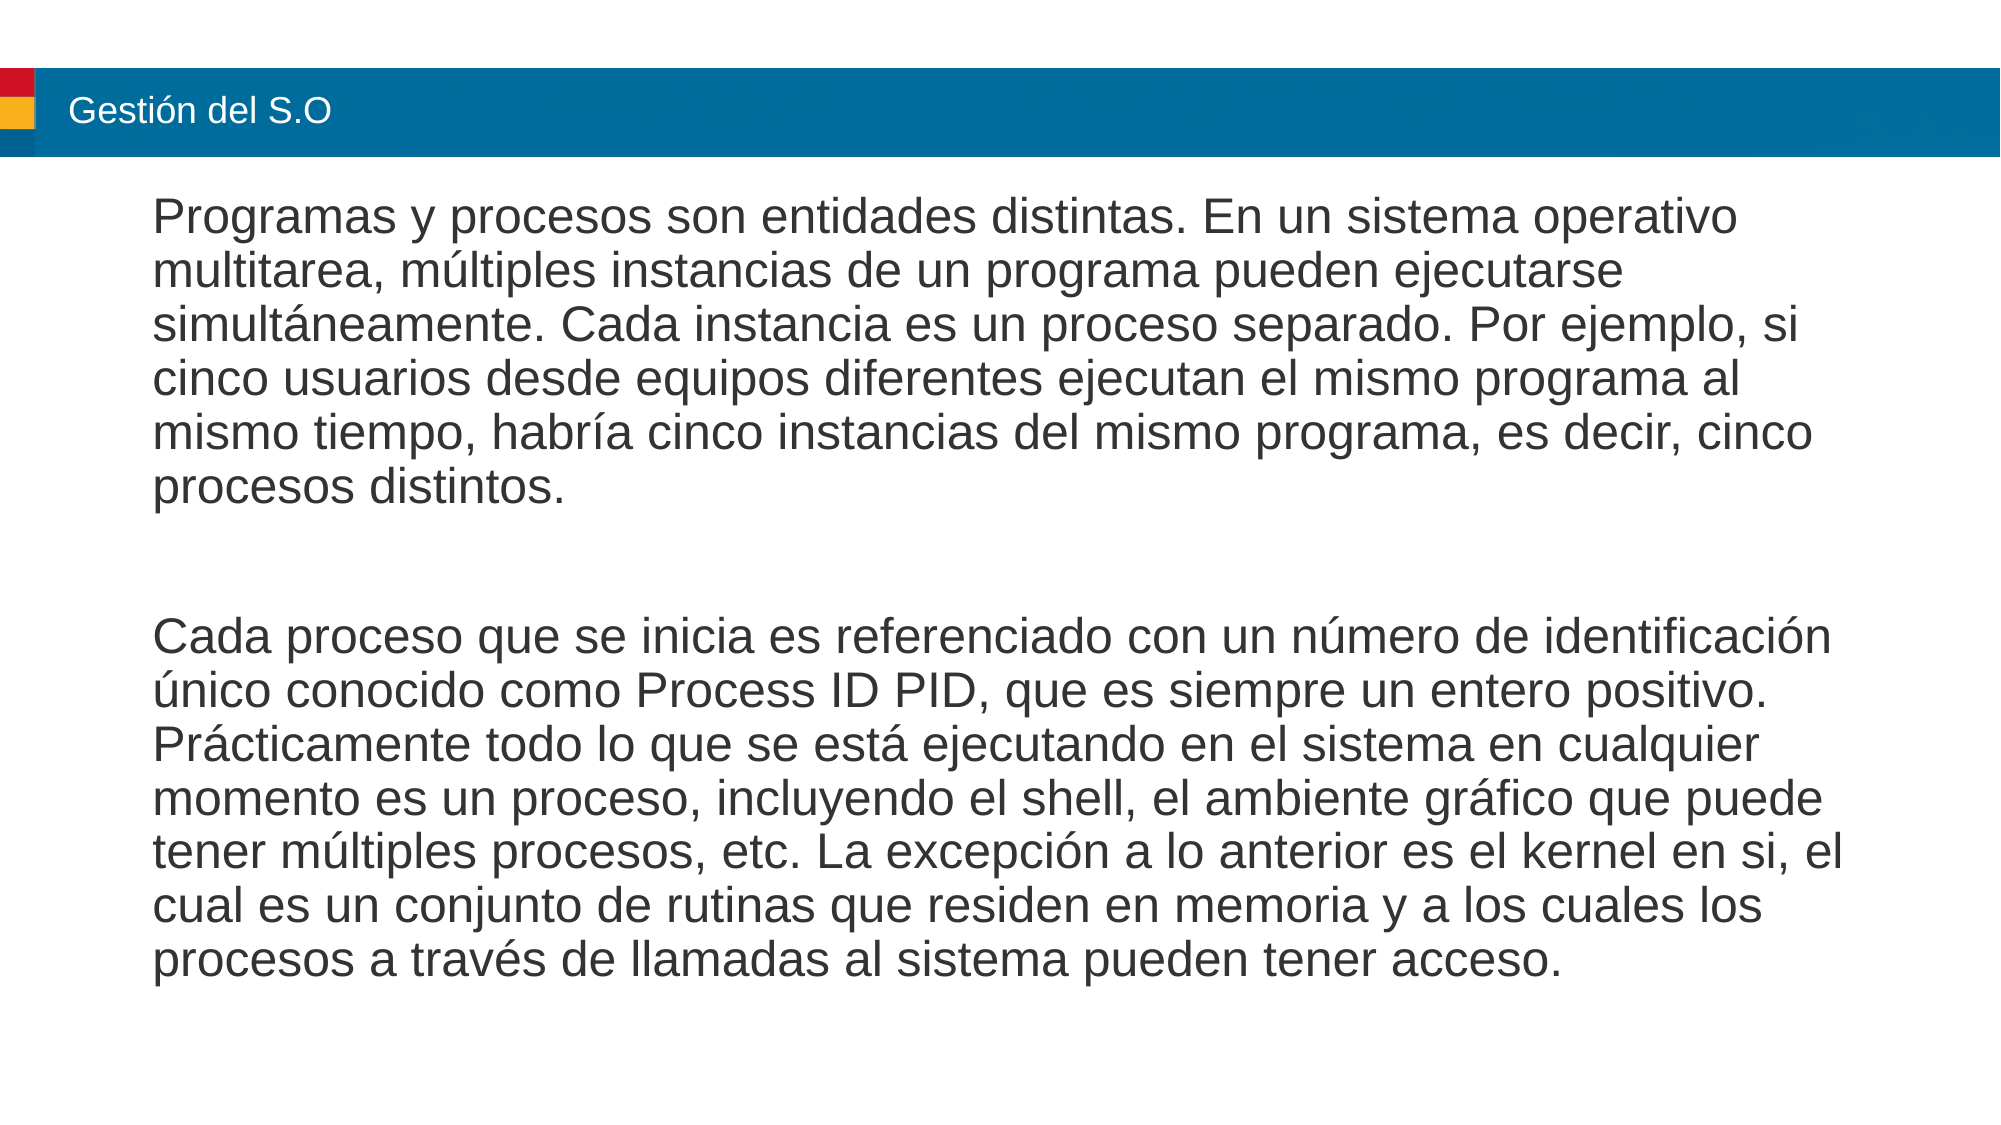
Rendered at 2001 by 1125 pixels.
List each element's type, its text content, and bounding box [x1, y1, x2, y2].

list Programas y procesos son entidades distintas. En un sistema operativo multitarea, múltiples instancias de un programa pueden ejecutarse simultáneamente. Cada instancia es un proceso separado. Por ejemplo, si cinco usuarios desde equipos diferentes ejecutan el mismo programa al mismo tiempo, habría cinco instancias del mismo programa, es decir, cinco procesos distintos. Cada proceso que se inicia es referenciado con un número de identificación único conocido como Process ID PID, que es siempre un entero positivo. Prácticamente todo lo que se está ejecutando en el sistema en cualquier momento es un proceso, incluyendo el shell, el ambiente gráfico que puede tener múltiples procesos, etc. La excepción a lo anterior es el kernel en si, el cual es un conjunto de rutinas que residen en memoria y a los cuales los procesos a través de llamadas al sistema pueden tener acceso. [137, 182, 1863, 1014]
picture [0, 68, 35, 129]
title Gestión del S.O [53, 78, 1596, 145]
